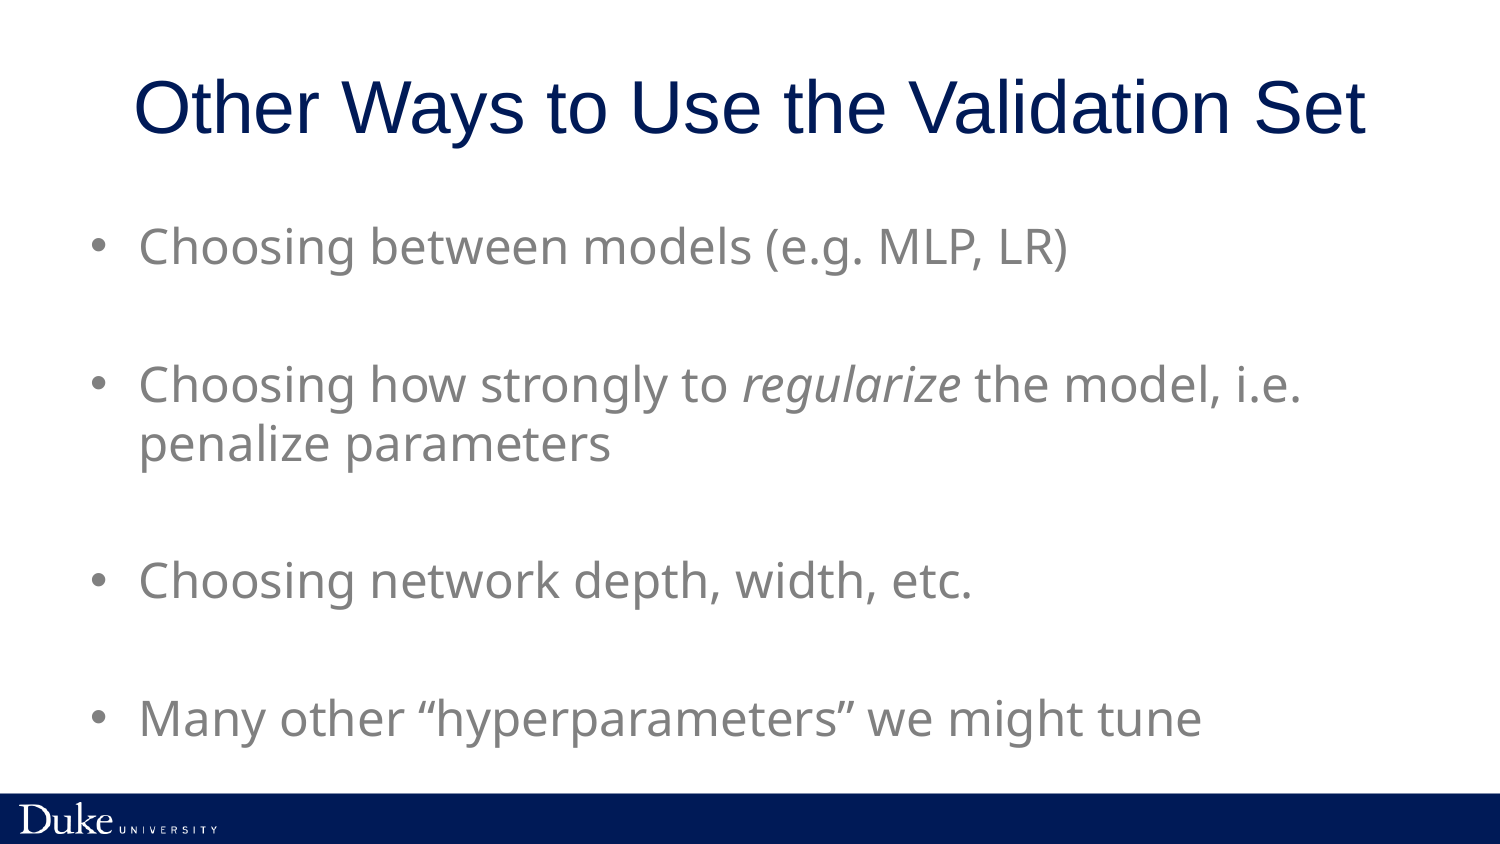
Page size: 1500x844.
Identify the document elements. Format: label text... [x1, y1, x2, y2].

picture [0, 0, 1500, 844]
title Other Ways to Use the Validation Set [75, 33, 1425, 175]
list Choosing between models (e.g. MLP, LR) Choosing how strongly to regularize the model, i.e. penalize parameters Choosing network depth, width, etc. Many other “hyperparameters” we might tune [75, 207, 1425, 754]
